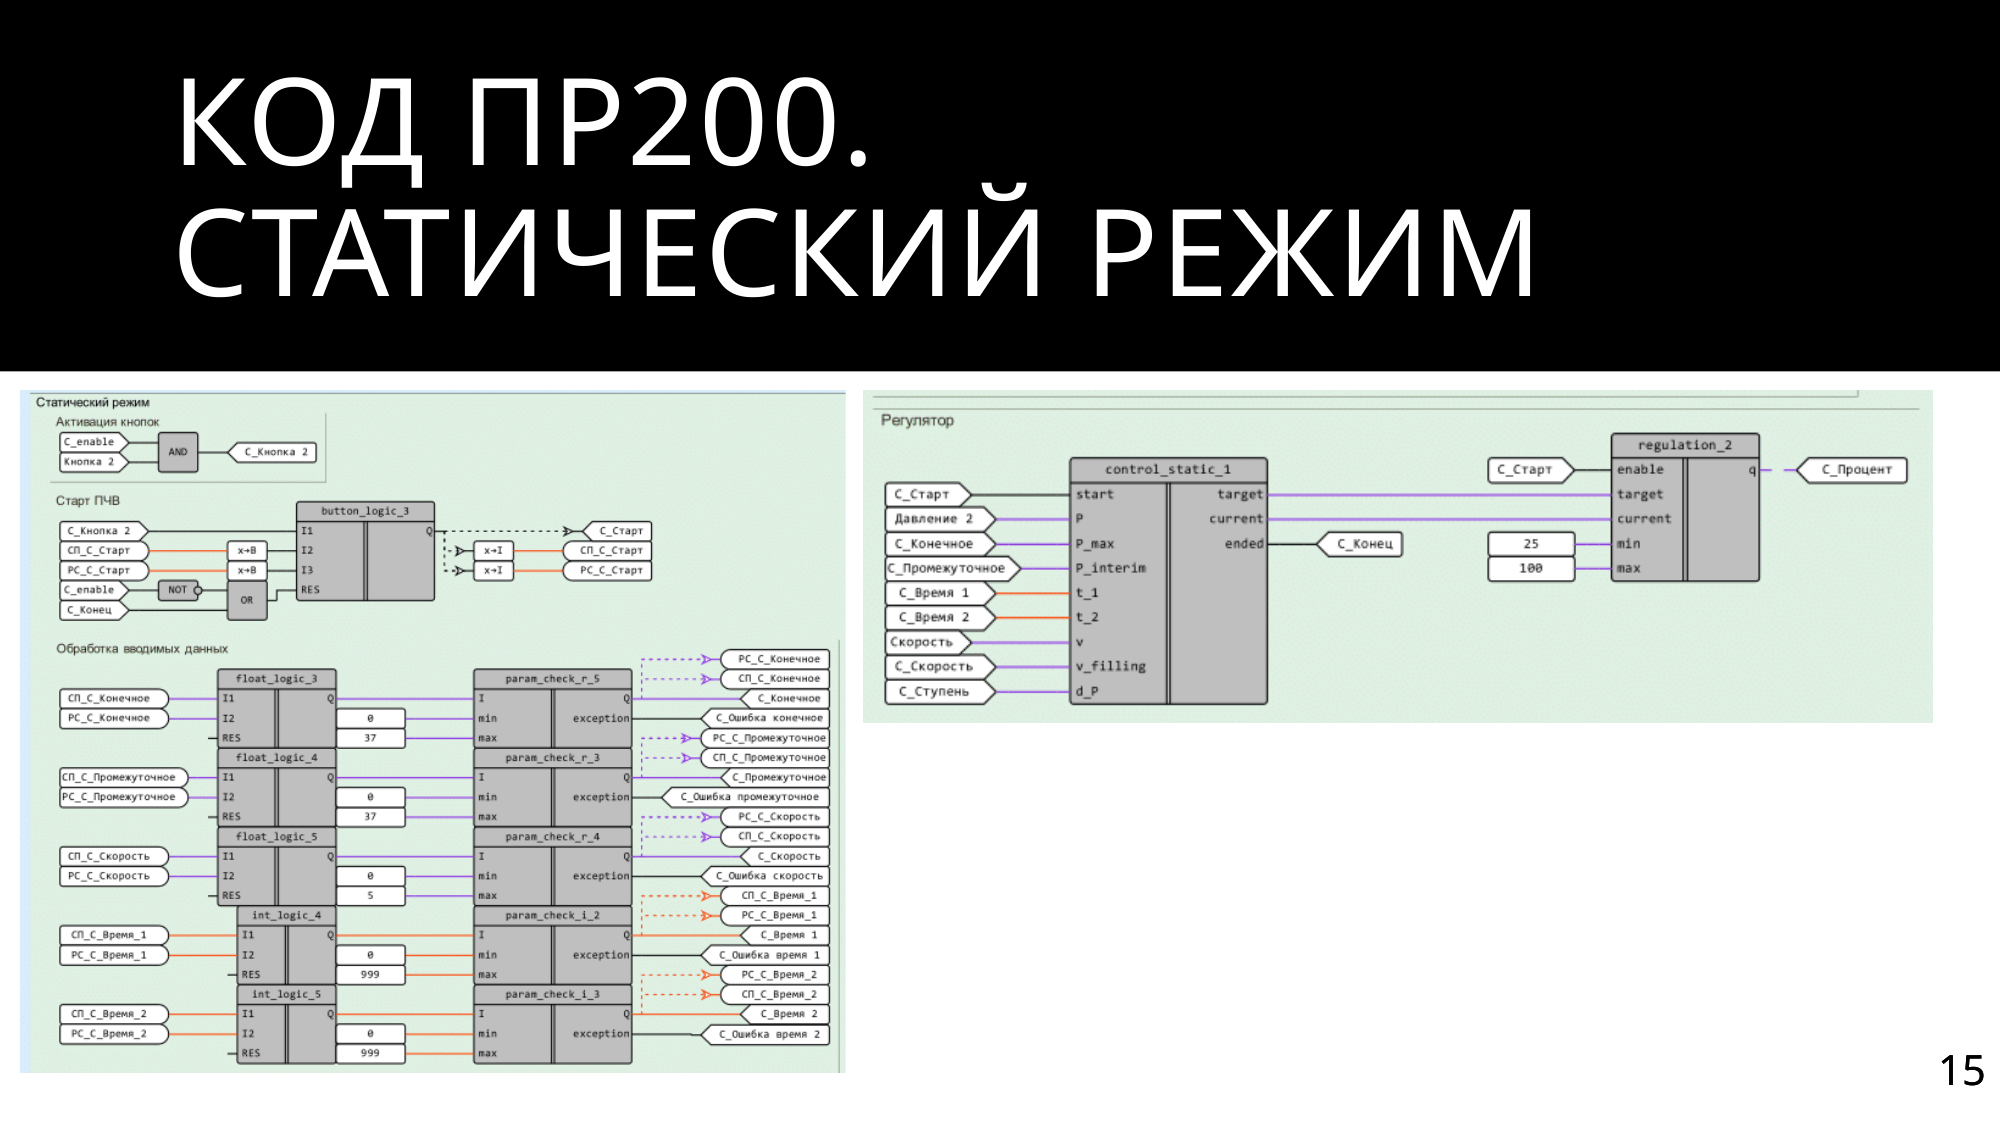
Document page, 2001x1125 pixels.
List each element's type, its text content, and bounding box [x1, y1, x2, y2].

title КОД ПР200. Статический режим [157, 52, 1842, 332]
picture [862, 390, 1933, 723]
picture [19, 390, 846, 1073]
text_box 15 [1923, 1042, 2000, 1103]
